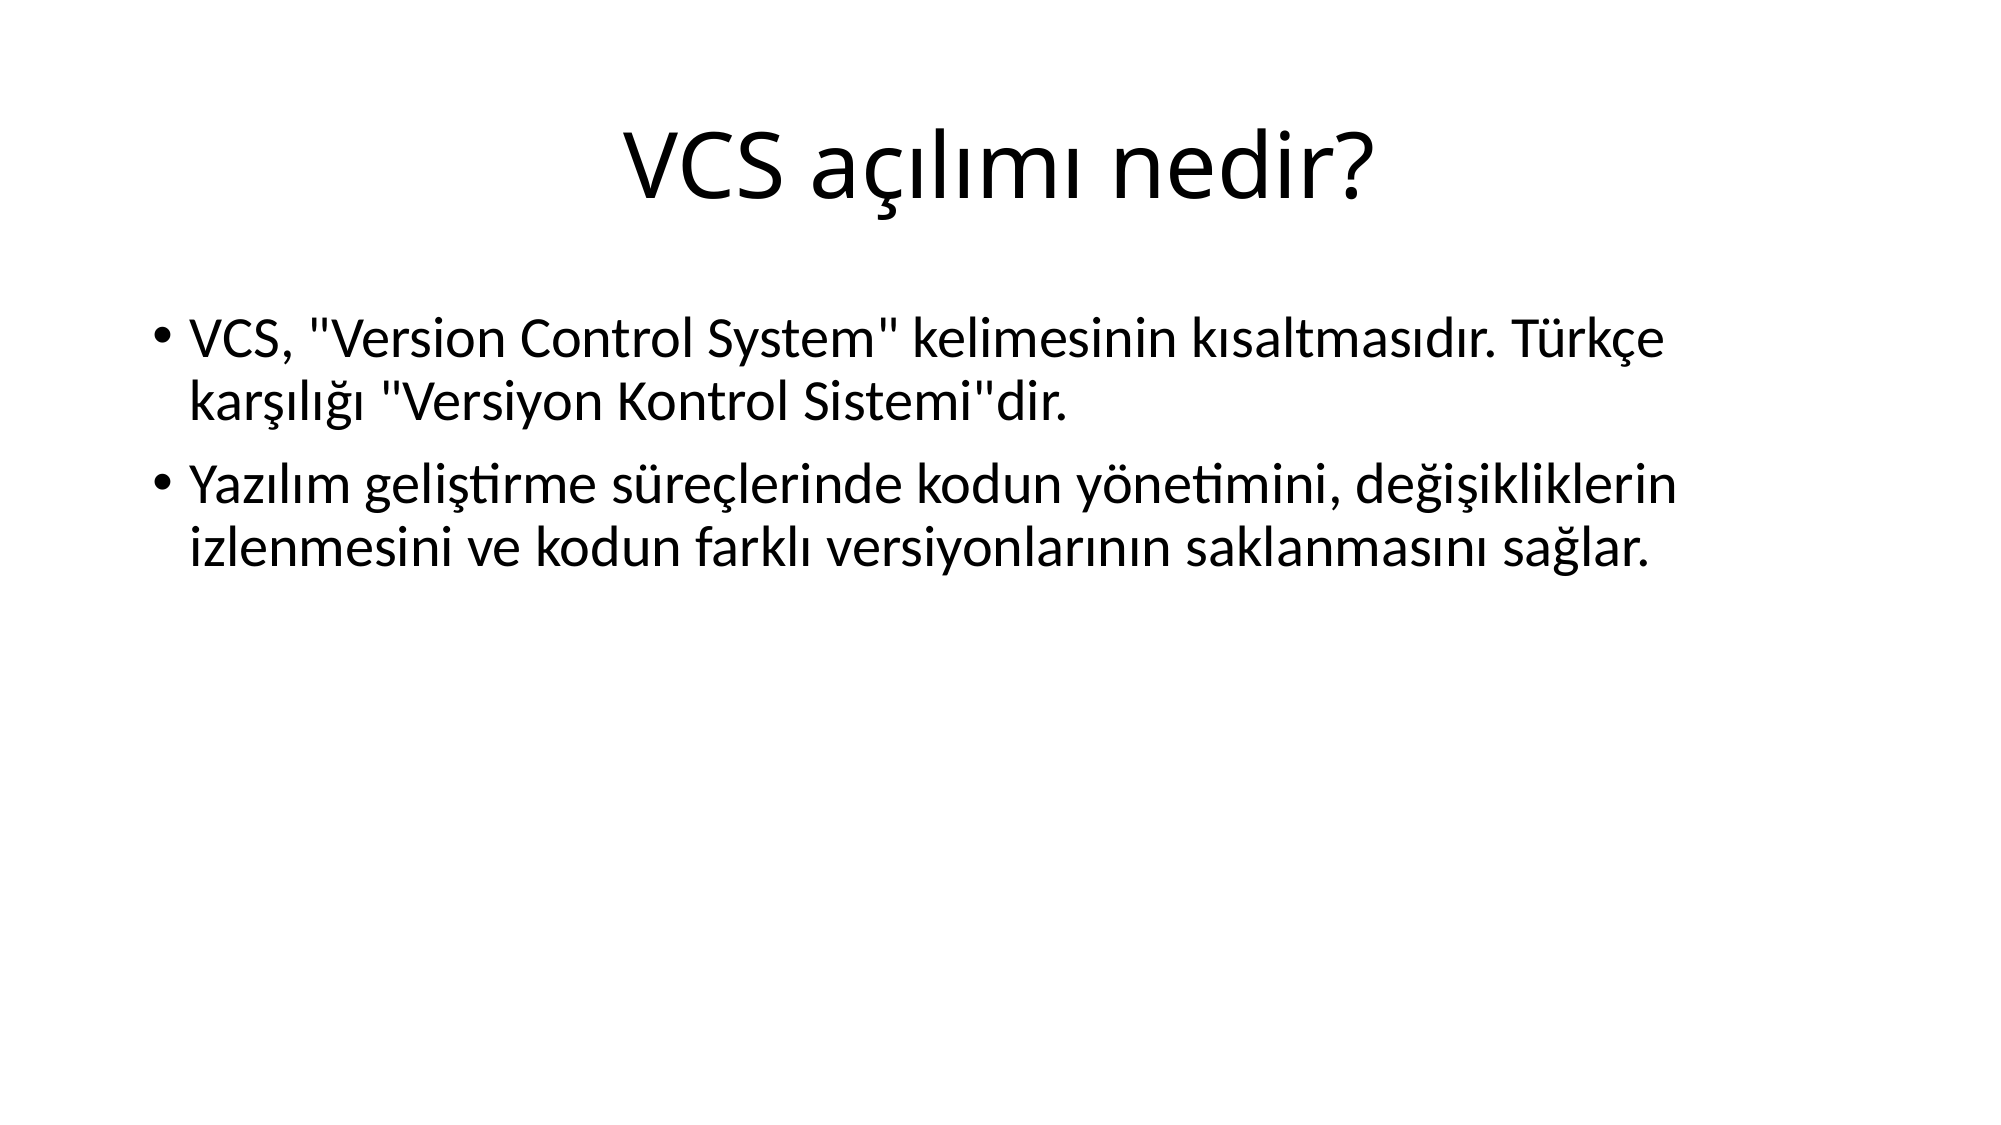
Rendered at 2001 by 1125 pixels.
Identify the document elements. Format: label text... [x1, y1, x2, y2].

title VCS açılımı nedir? [137, 59, 1863, 278]
list VCS, "Version Control System" kelimesinin kısaltmasıdır. Türkçe karşılığı "Versiyon Kontrol Sistemi"dir. Yazılım geliştirme süreçlerinde kodun yönetimini, değişikliklerin izlenmesini ve kodun farklı versiyonlarının saklanmasını sağlar. [137, 299, 1863, 1014]
